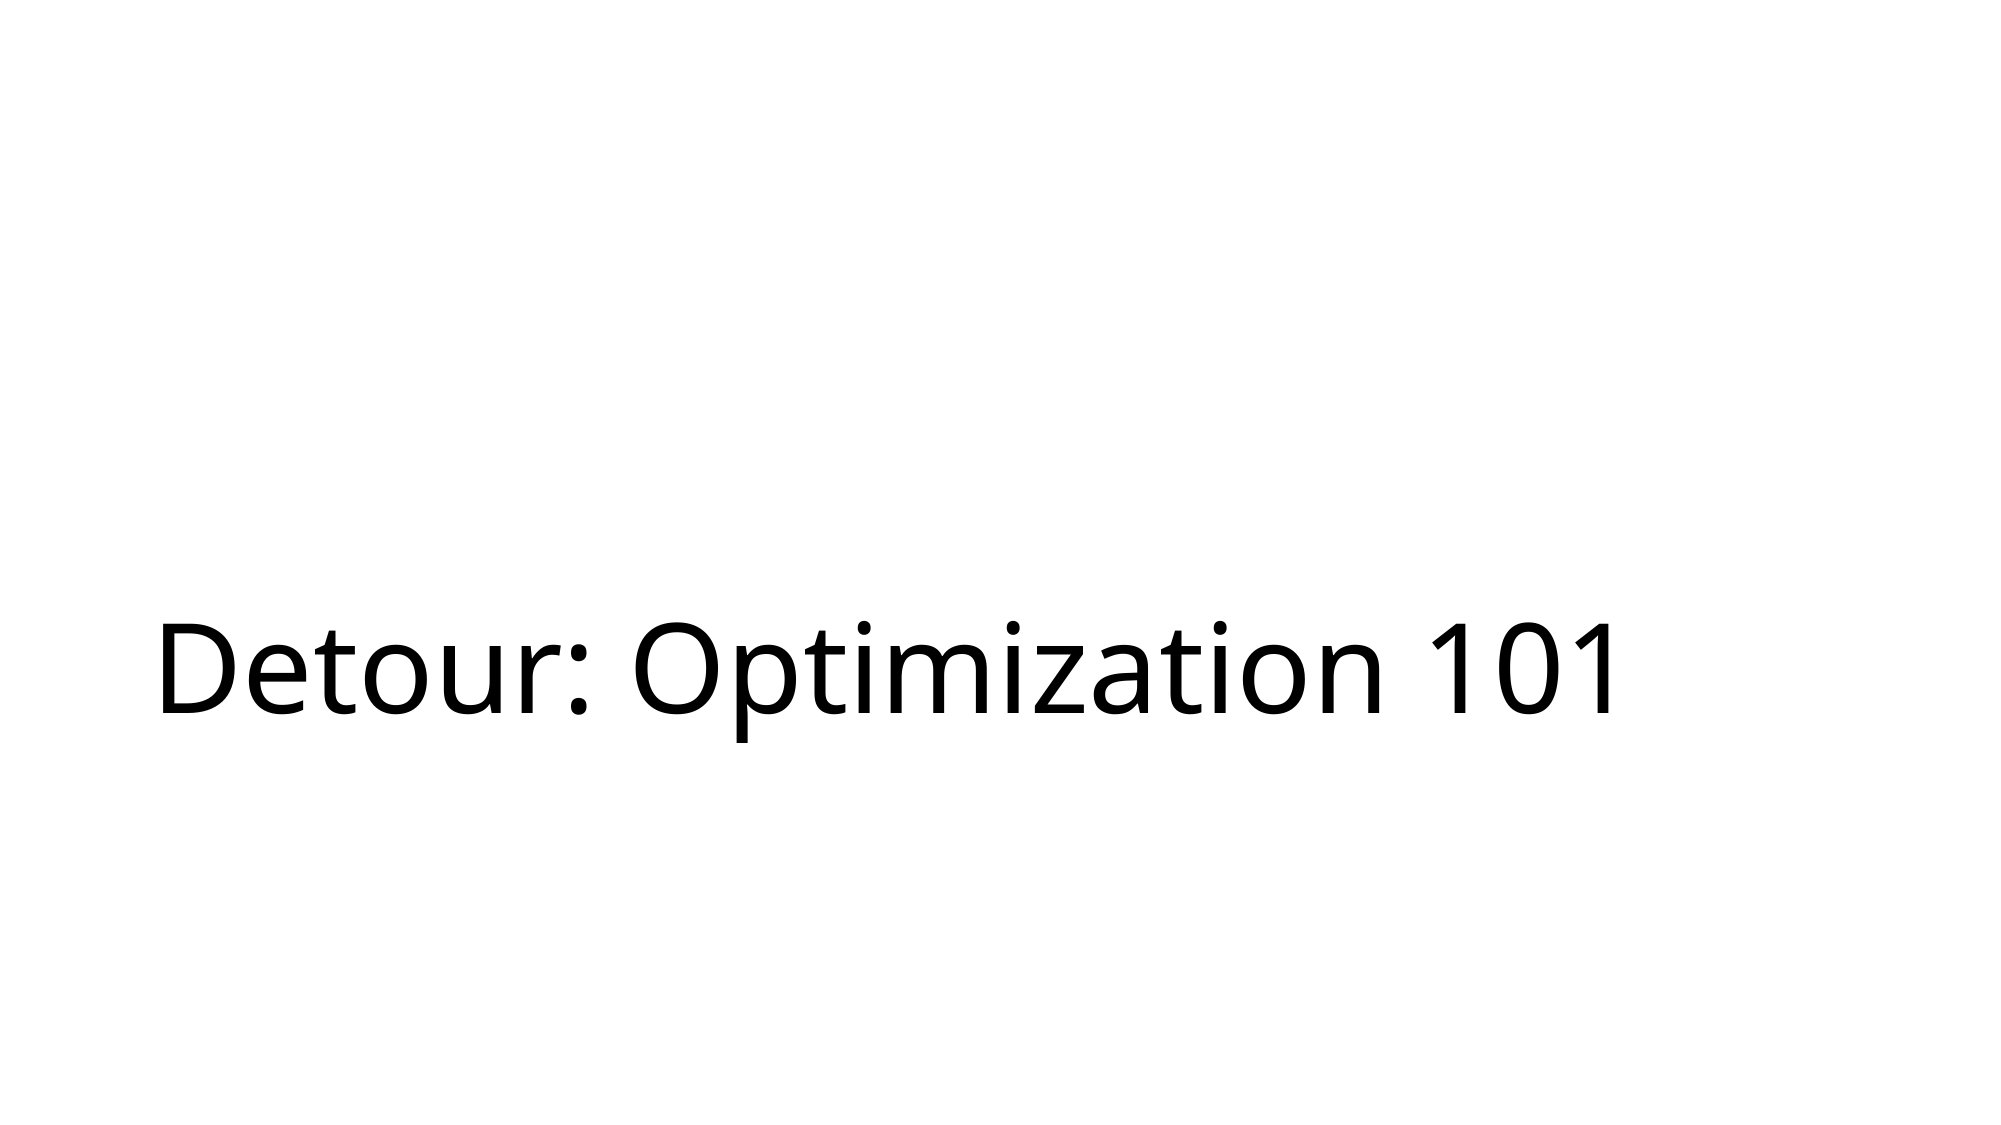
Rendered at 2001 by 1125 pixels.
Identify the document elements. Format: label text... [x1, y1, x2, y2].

title Detour: Optimization 101 [136, 280, 1862, 749]
